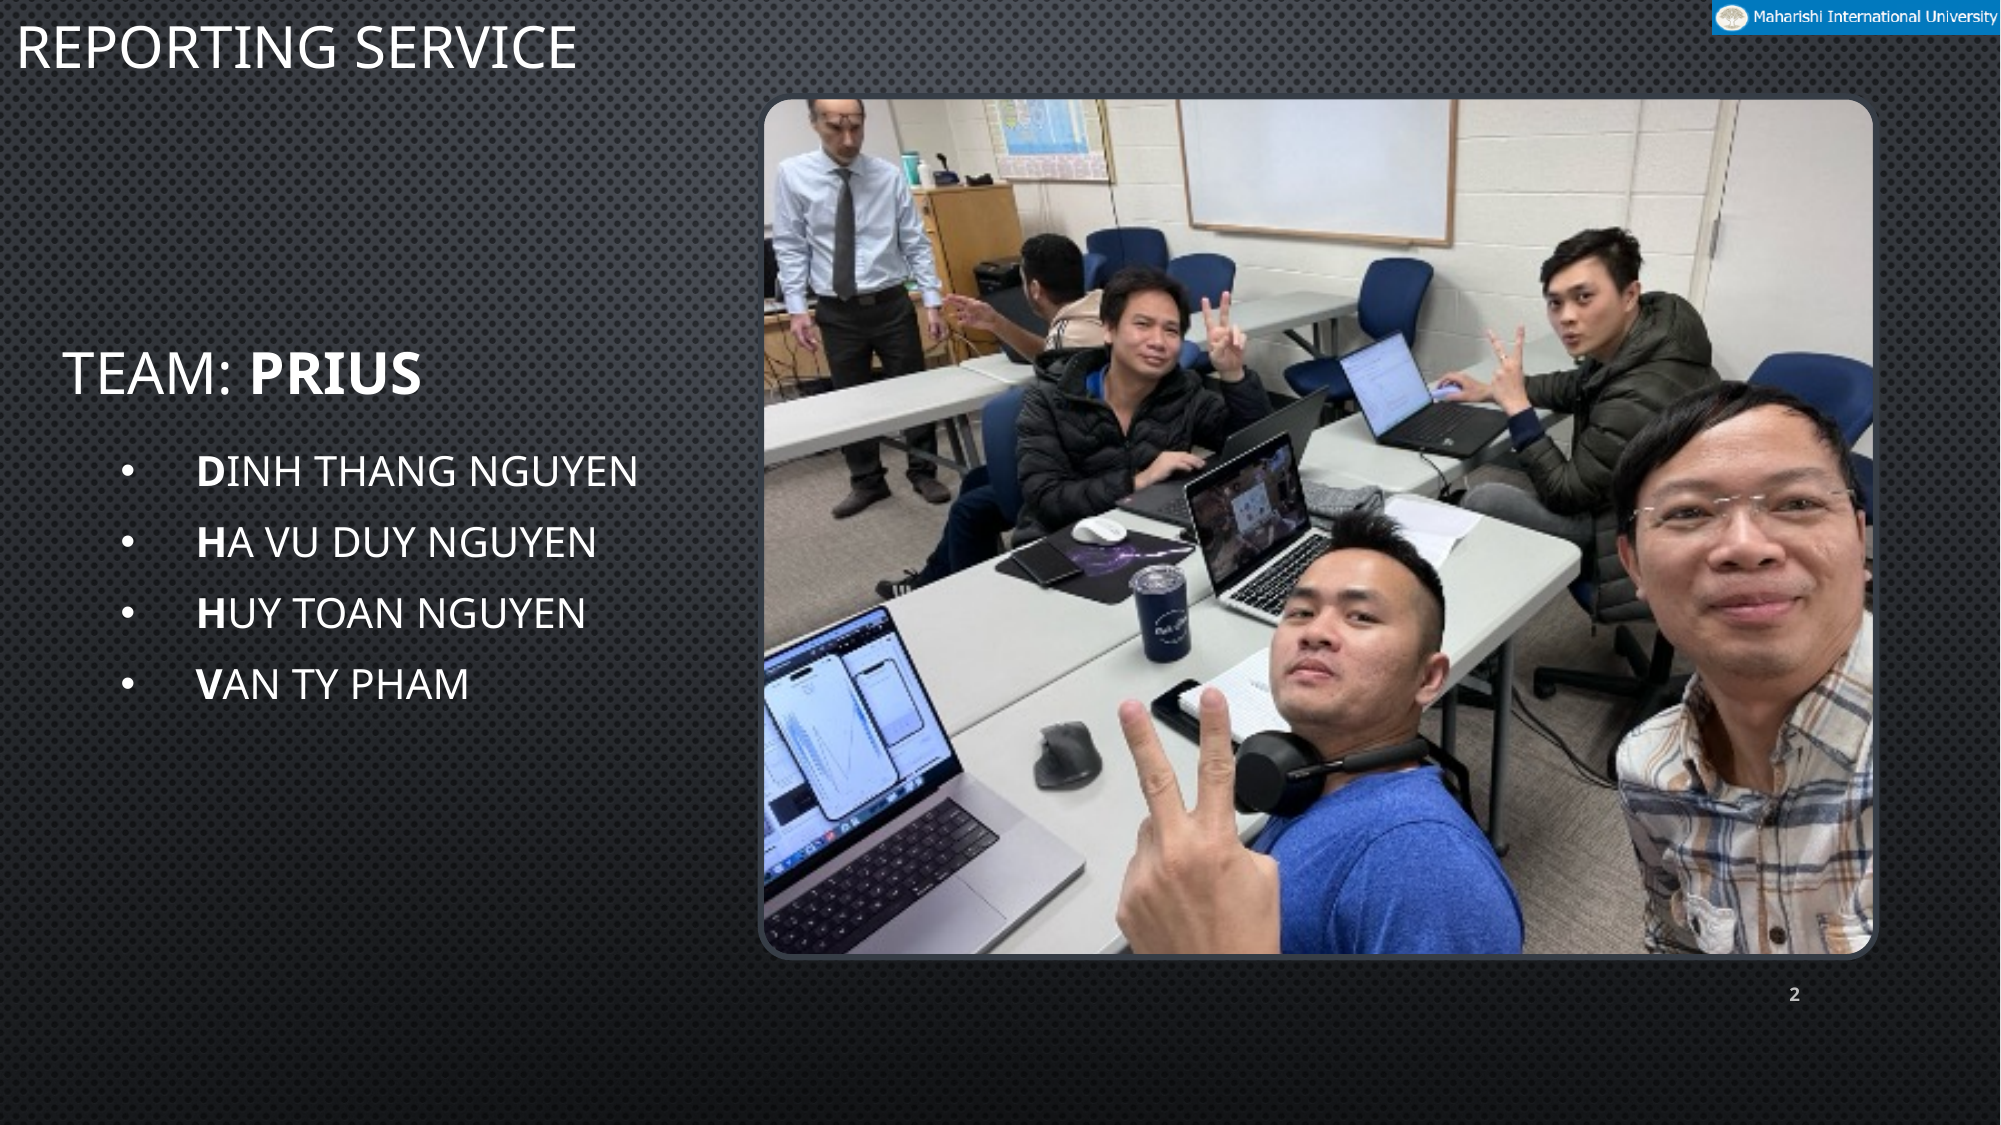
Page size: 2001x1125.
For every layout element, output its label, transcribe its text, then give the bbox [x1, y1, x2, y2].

text_box Reporting service [0, 0, 598, 110]
picture [760, 96, 1877, 958]
title Team: PRIUS [47, 261, 646, 481]
list Dinh Thang Nguyen Ha Vu Duy Nguyen Huy Toan Nguyen Van Ty Pham [105, 437, 704, 966]
slide_number 2 [1724, 965, 1816, 1025]
picture [1712, 0, 2000, 35]
